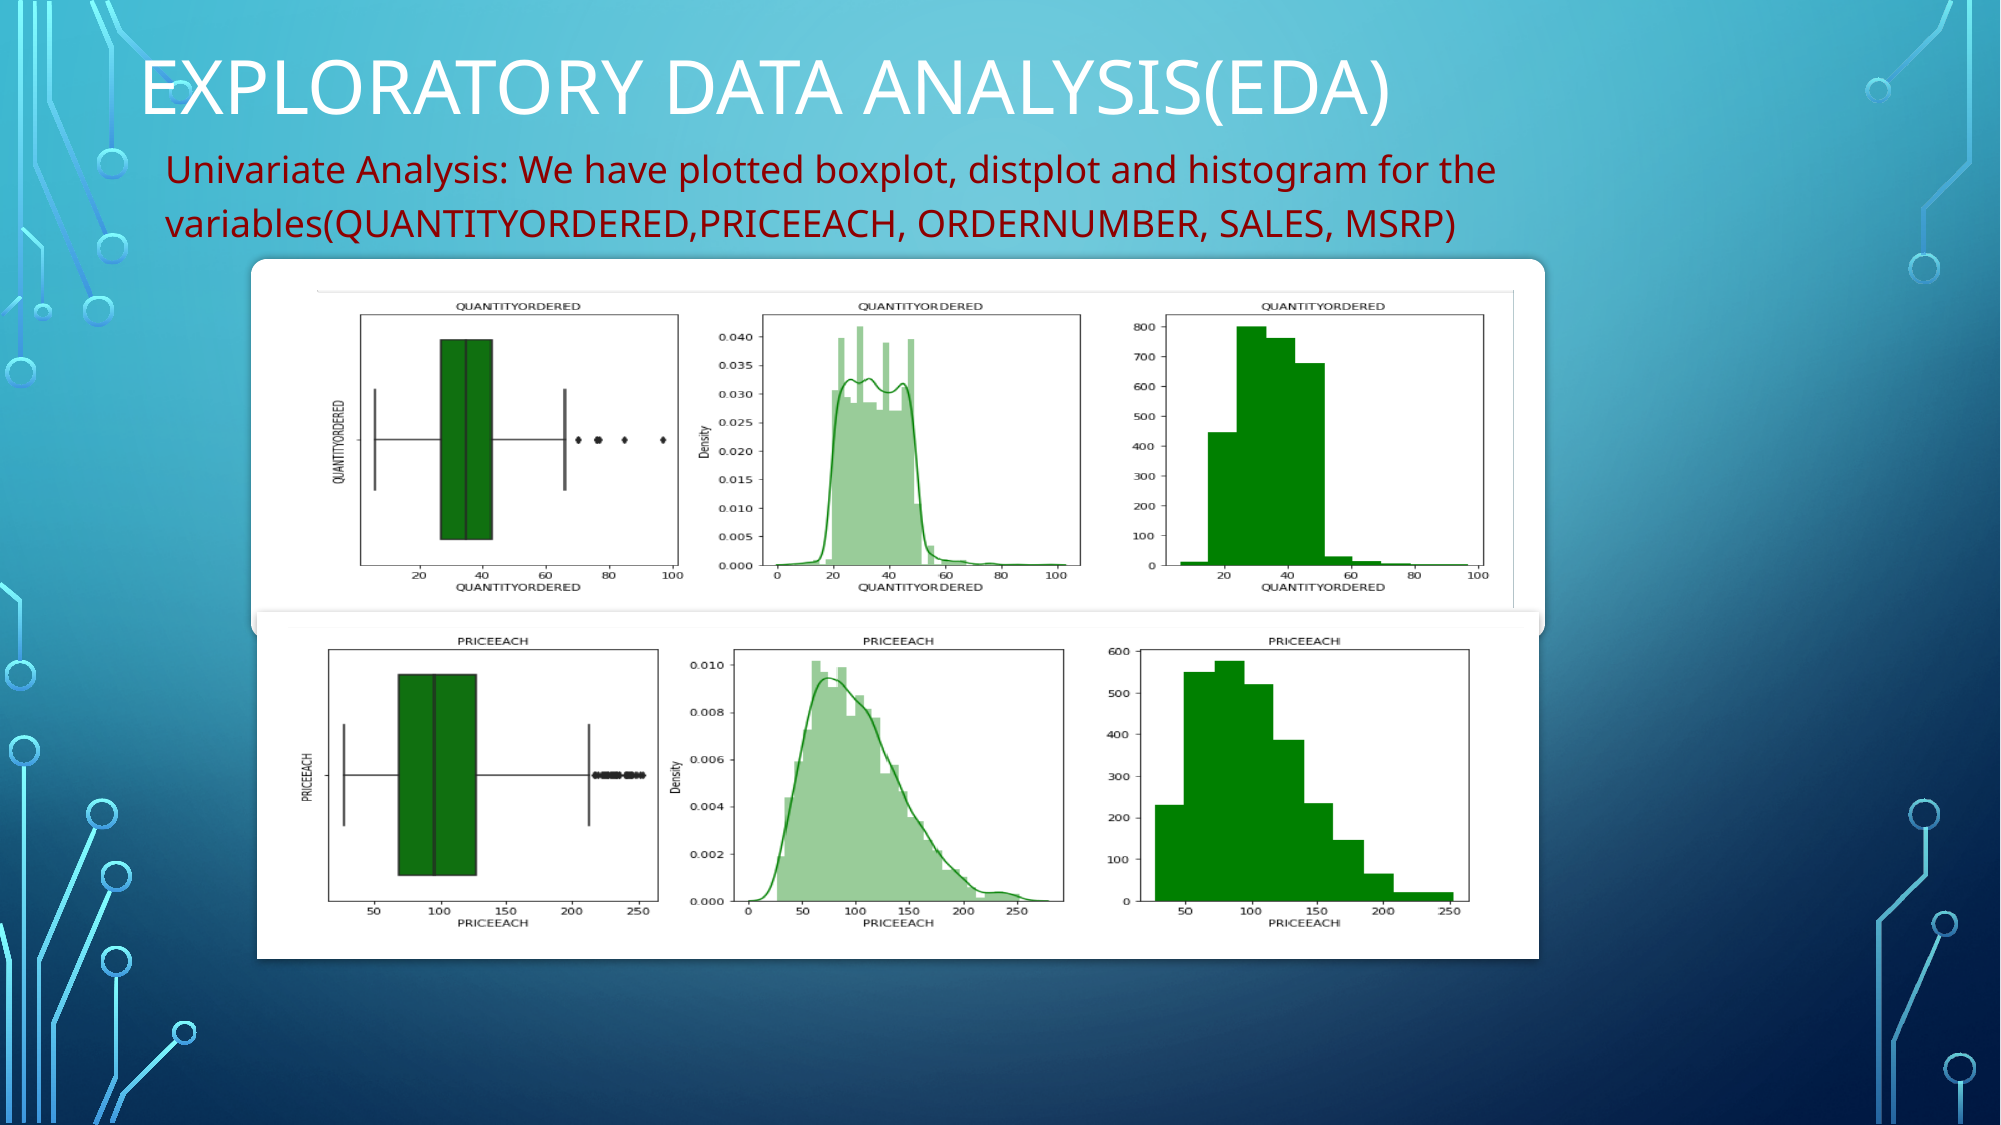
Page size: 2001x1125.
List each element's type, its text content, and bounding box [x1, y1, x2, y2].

list Univariate Analysis: We have plotted boxplot, distplot and histogram for the variables(QUANTITYORDERED,PRICEEACH, ORDERNUMBER, SALES, MSRP) [150, 130, 1775, 1064]
picture [271, 626, 1525, 945]
title Exploratory data analysis(EDA) [123, 28, 1749, 152]
picture [282, 289, 1514, 609]
